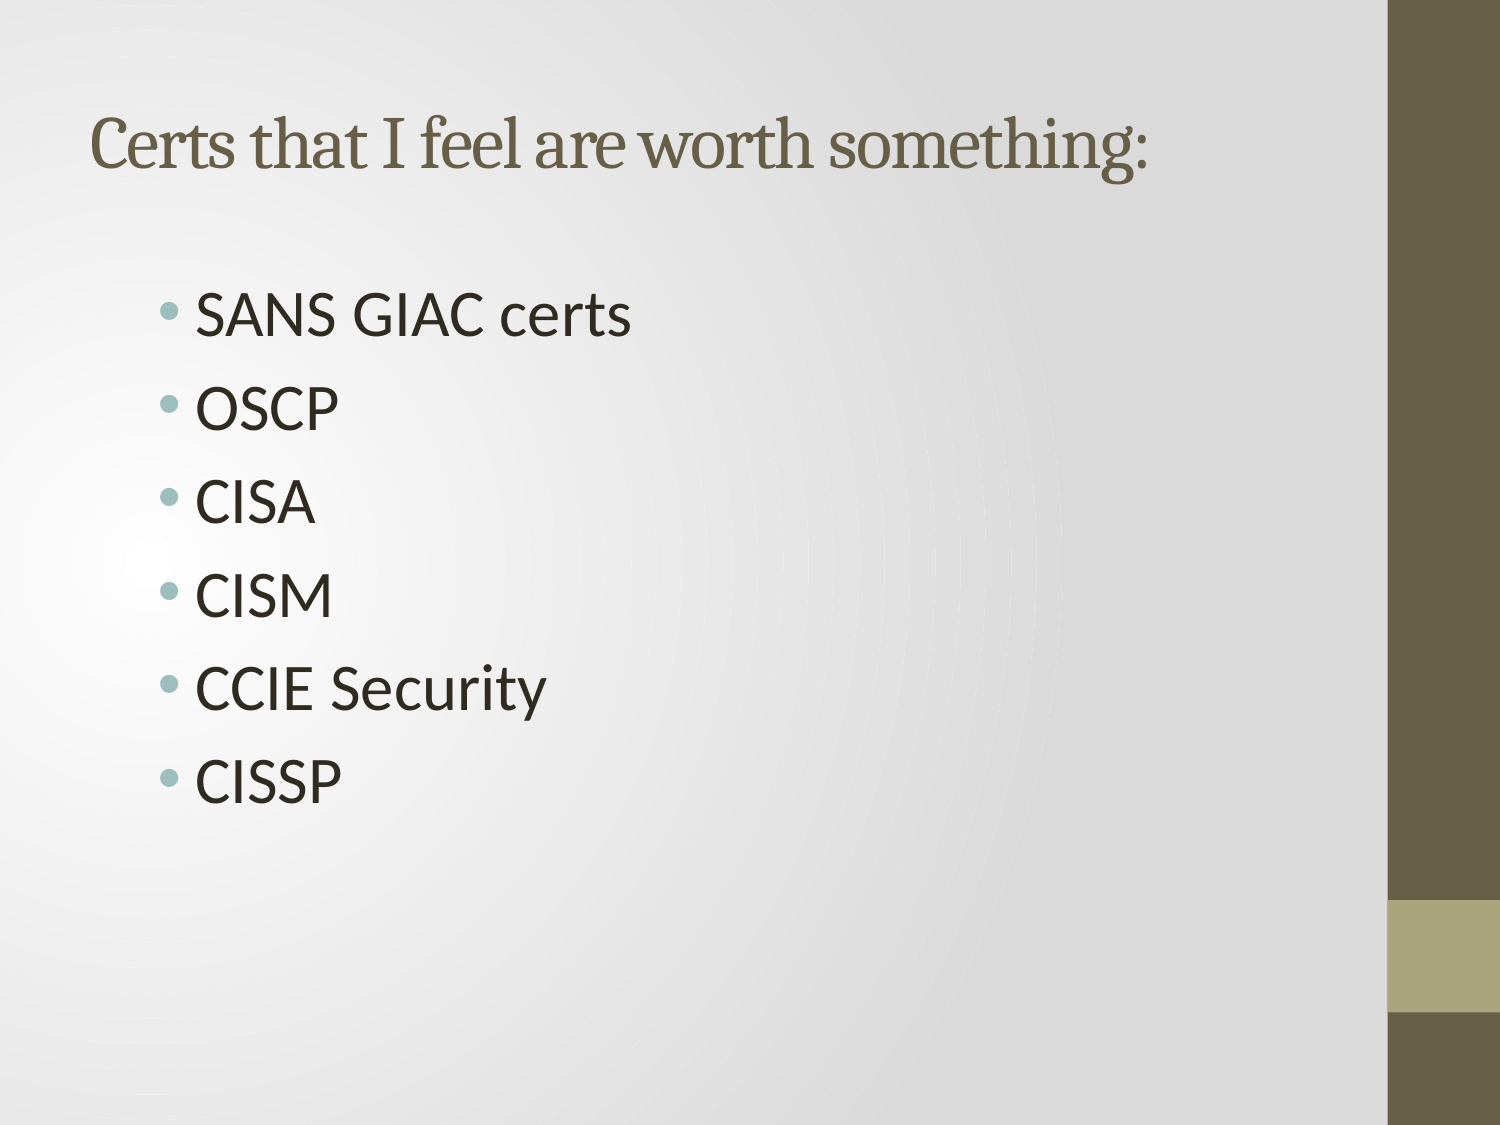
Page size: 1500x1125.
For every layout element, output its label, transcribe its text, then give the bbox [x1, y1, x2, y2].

list SANS GIAC certs OSCP CISA CISM CCIE Security CISSP [75, 262, 1325, 1050]
title Certs that I feel are worth something: [75, 45, 1325, 233]
